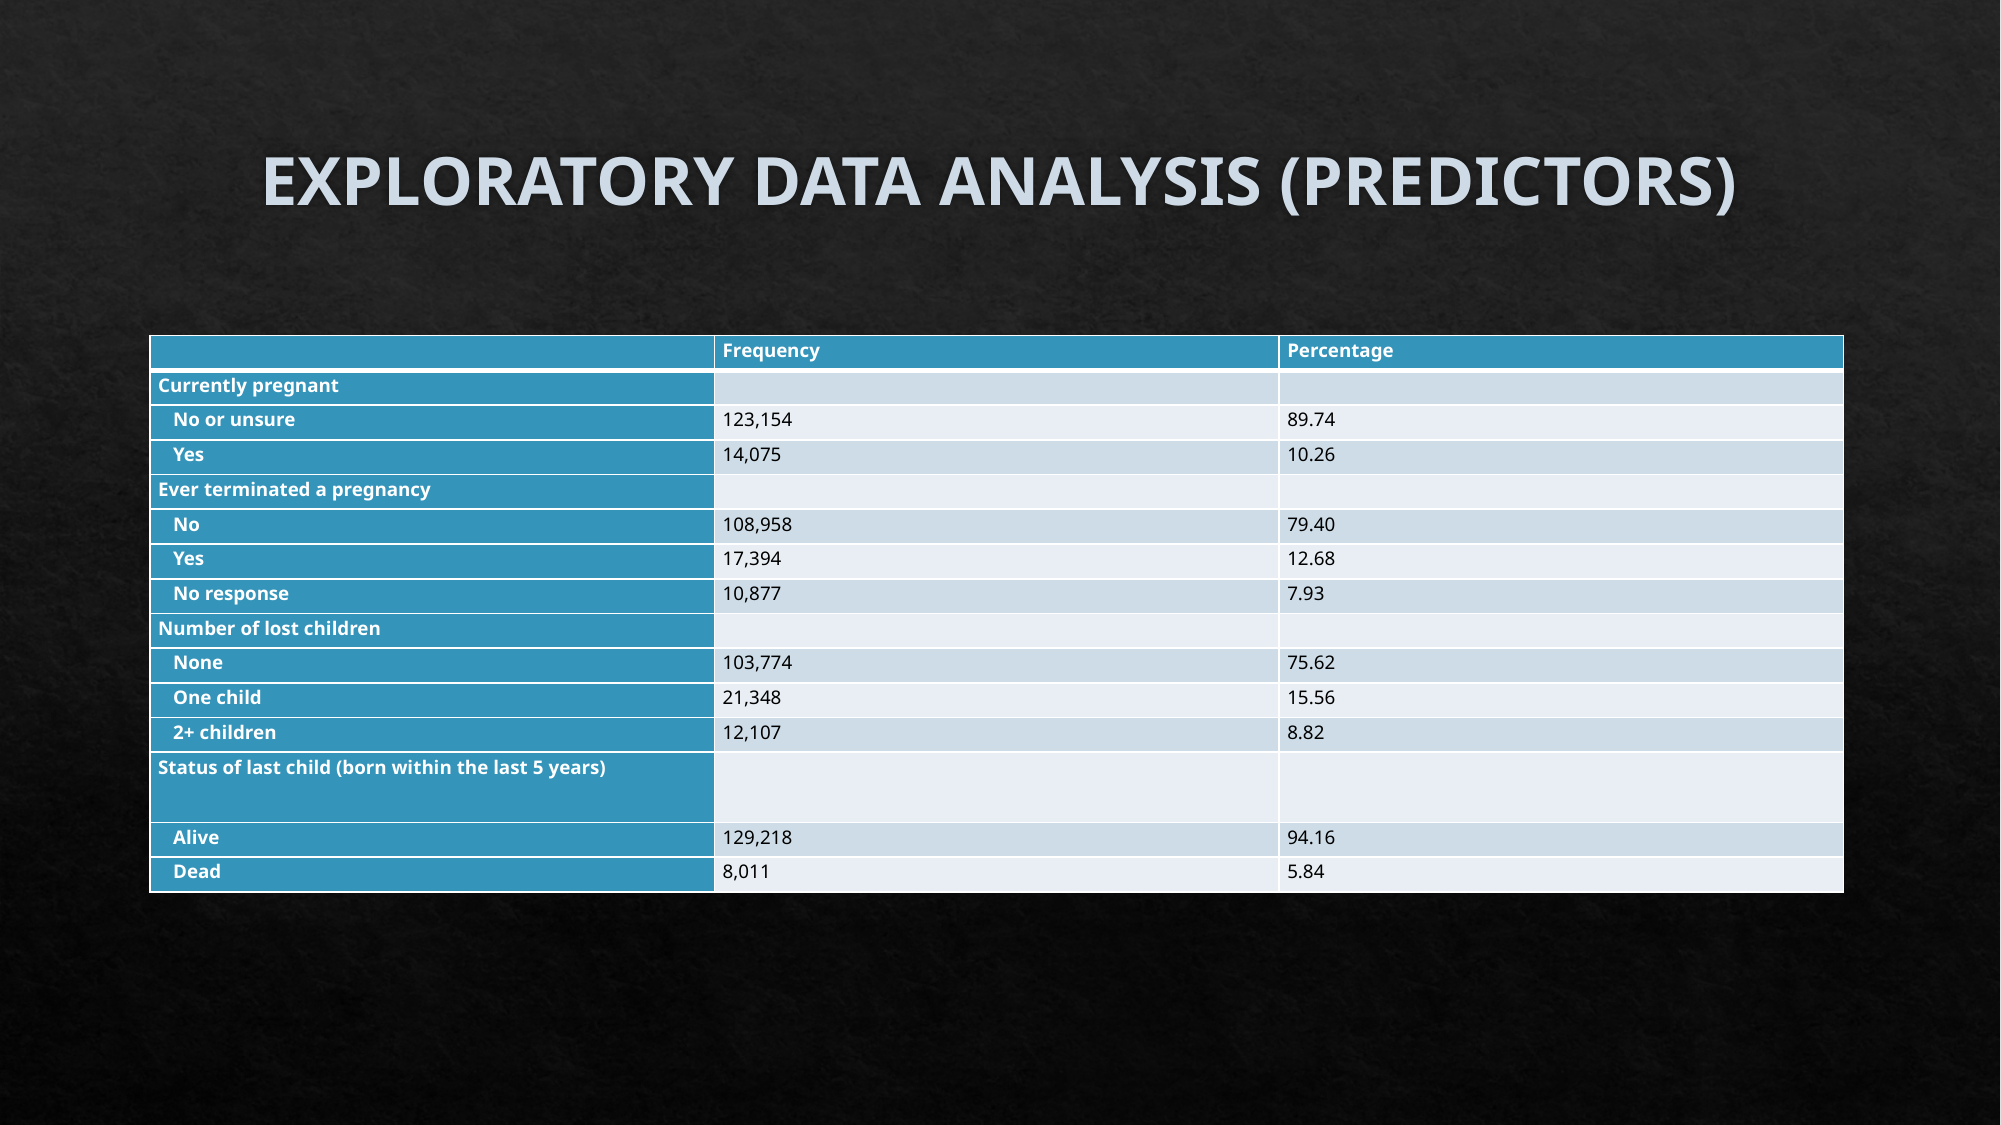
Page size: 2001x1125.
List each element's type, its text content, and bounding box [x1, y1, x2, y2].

table_cell 123,154 [715, 406, 1278, 439]
table_cell 15.56 [1280, 684, 1843, 717]
table_header [151, 336, 714, 368]
table_cell 8.82 [1280, 718, 1843, 751]
title EXPLORATORY DATA ANALYSIS (PREDICTORS) [149, 99, 1849, 268]
table_cell 129,218 [715, 823, 1278, 856]
table_cell [715, 373, 1278, 404]
table_cell [1280, 475, 1843, 508]
table_cell Dead [151, 858, 714, 891]
table_cell 103,774 [715, 649, 1278, 682]
table_cell 14,075 [715, 441, 1278, 474]
table_cell 79.40 [1280, 510, 1843, 543]
table_cell 108,958 [715, 510, 1278, 543]
table_cell 10,877 [715, 580, 1278, 613]
table_cell 75.62 [1280, 649, 1843, 682]
table_header Frequency [715, 336, 1278, 368]
table_cell [1280, 753, 1843, 822]
table_cell Status of last child (born within the last 5 years) [151, 753, 714, 822]
table_cell Yes [151, 545, 714, 578]
table_cell 89.74 [1280, 406, 1843, 439]
table_cell [1280, 373, 1843, 404]
table_cell 21,348 [715, 684, 1278, 717]
table_header Percentage [1280, 336, 1843, 368]
table_cell Yes [151, 441, 714, 474]
table_cell No or unsure [151, 406, 714, 439]
table_cell 7.93 [1280, 580, 1843, 613]
table_cell Ever terminated a pregnancy [151, 475, 714, 508]
table_cell [715, 475, 1278, 508]
table_cell None [151, 649, 714, 682]
table_cell Currently pregnant [151, 373, 714, 404]
table_cell No [151, 510, 714, 543]
table_cell Number of lost children [151, 614, 714, 647]
table_cell 2+ children [151, 718, 714, 751]
table_cell No response [151, 580, 714, 613]
table_cell 10.26 [1280, 441, 1843, 474]
table_cell 12.68 [1280, 545, 1843, 578]
table_cell [715, 753, 1278, 822]
table_cell [715, 614, 1278, 647]
table_cell 94.16 [1280, 823, 1843, 856]
table_cell 17,394 [715, 545, 1278, 578]
table_cell 8,011 [715, 858, 1278, 891]
table_cell 12,107 [715, 718, 1278, 751]
table_cell 5.84 [1280, 858, 1843, 891]
table_cell One child [151, 684, 714, 717]
table_cell Alive [151, 823, 714, 856]
table_cell [1280, 614, 1843, 647]
